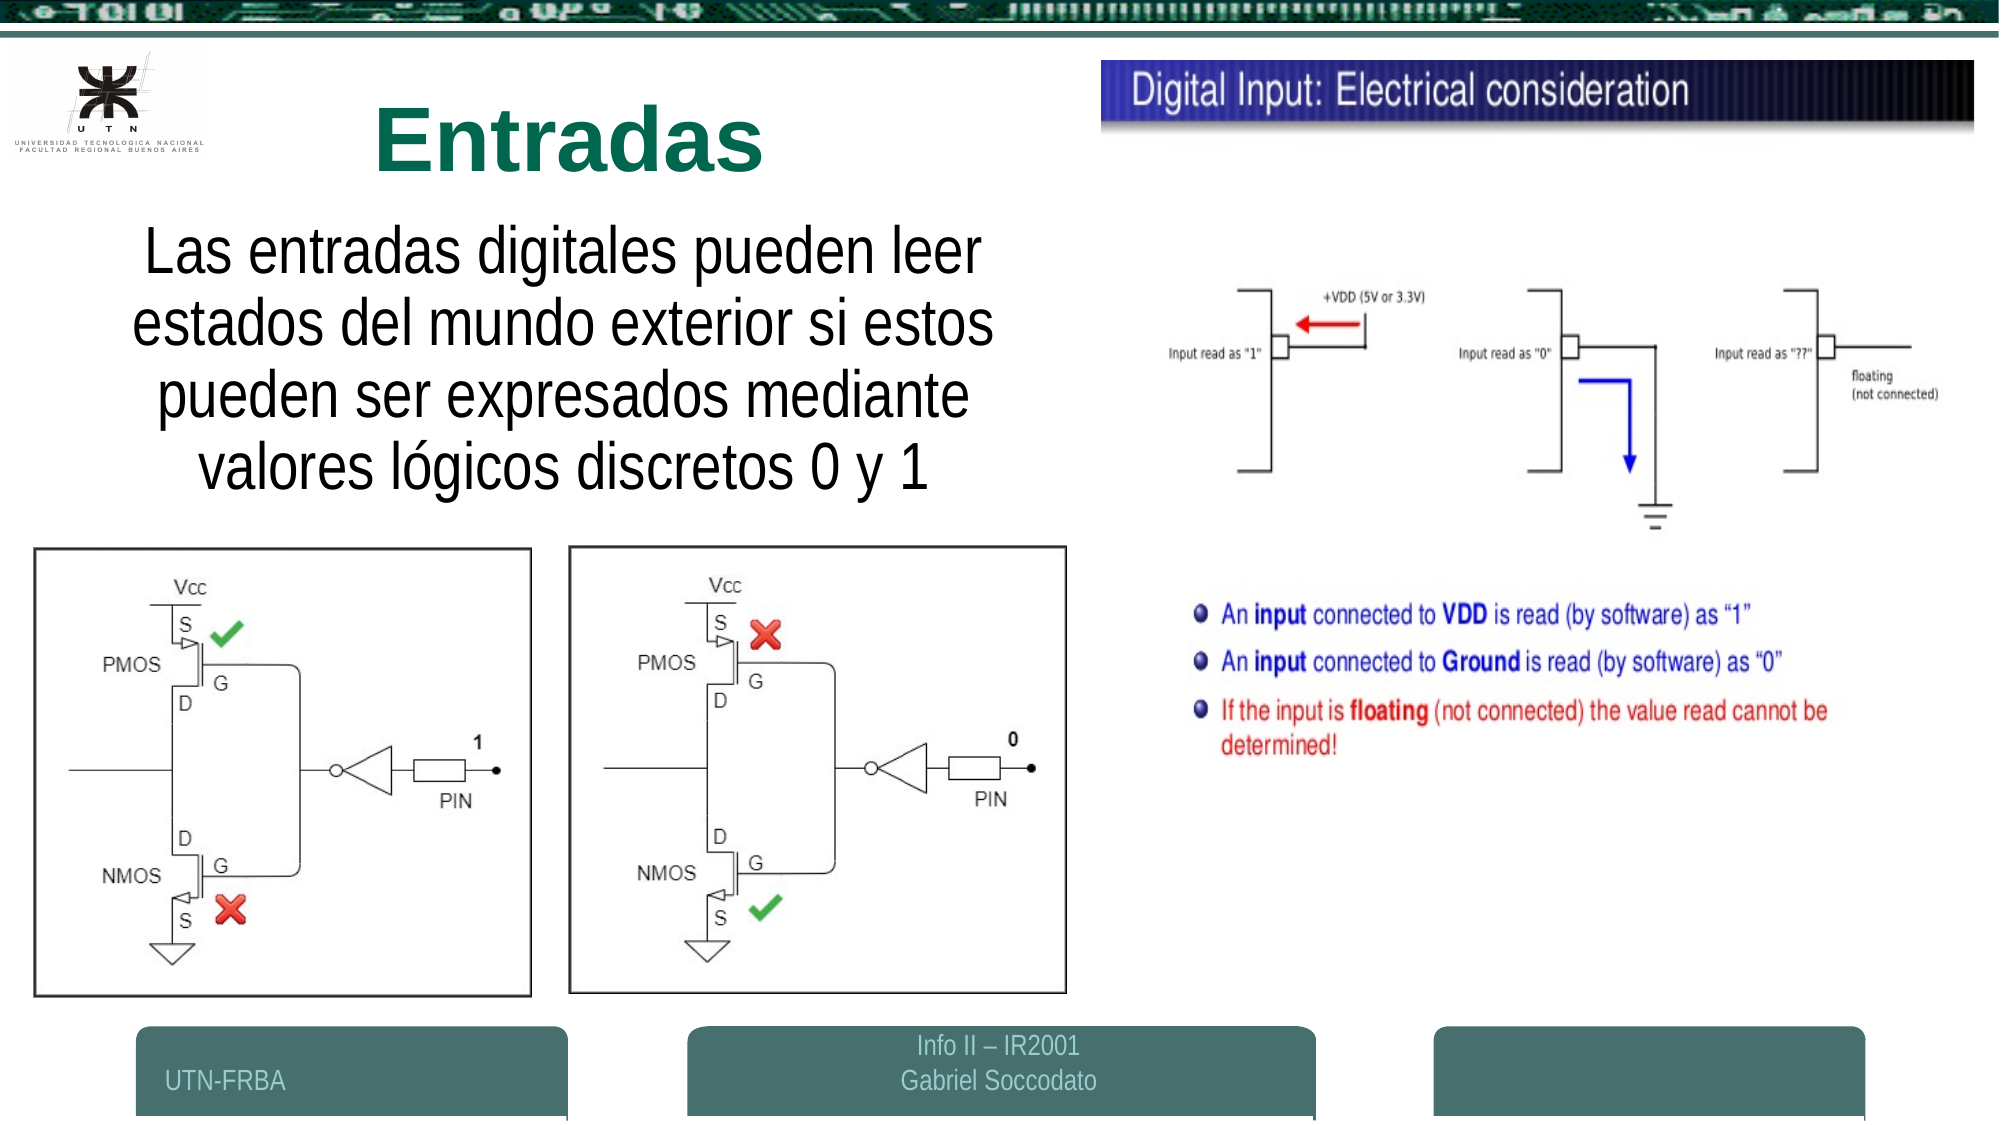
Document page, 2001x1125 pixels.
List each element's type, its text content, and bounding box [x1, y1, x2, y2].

picture [134, 1116, 567, 1124]
picture [7, 44, 211, 159]
picture [1101, 60, 1975, 792]
picture [0, 0, 1999, 31]
list Las entradas digitales pueden leer estados del mundo exterior si estos pueden ser expresados mediante valores lógicos discretos 0 y 1 [117, 208, 1012, 508]
picture [684, 1116, 1313, 1124]
picture [28, 538, 536, 1001]
title Entradas [291, 64, 849, 205]
picture [1432, 1116, 1864, 1124]
slide_number UTN-FRBA [150, 1030, 565, 1105]
picture [564, 540, 1073, 998]
footer Info II – IR2001 Gabriel Soccodato [683, 1030, 1315, 1105]
